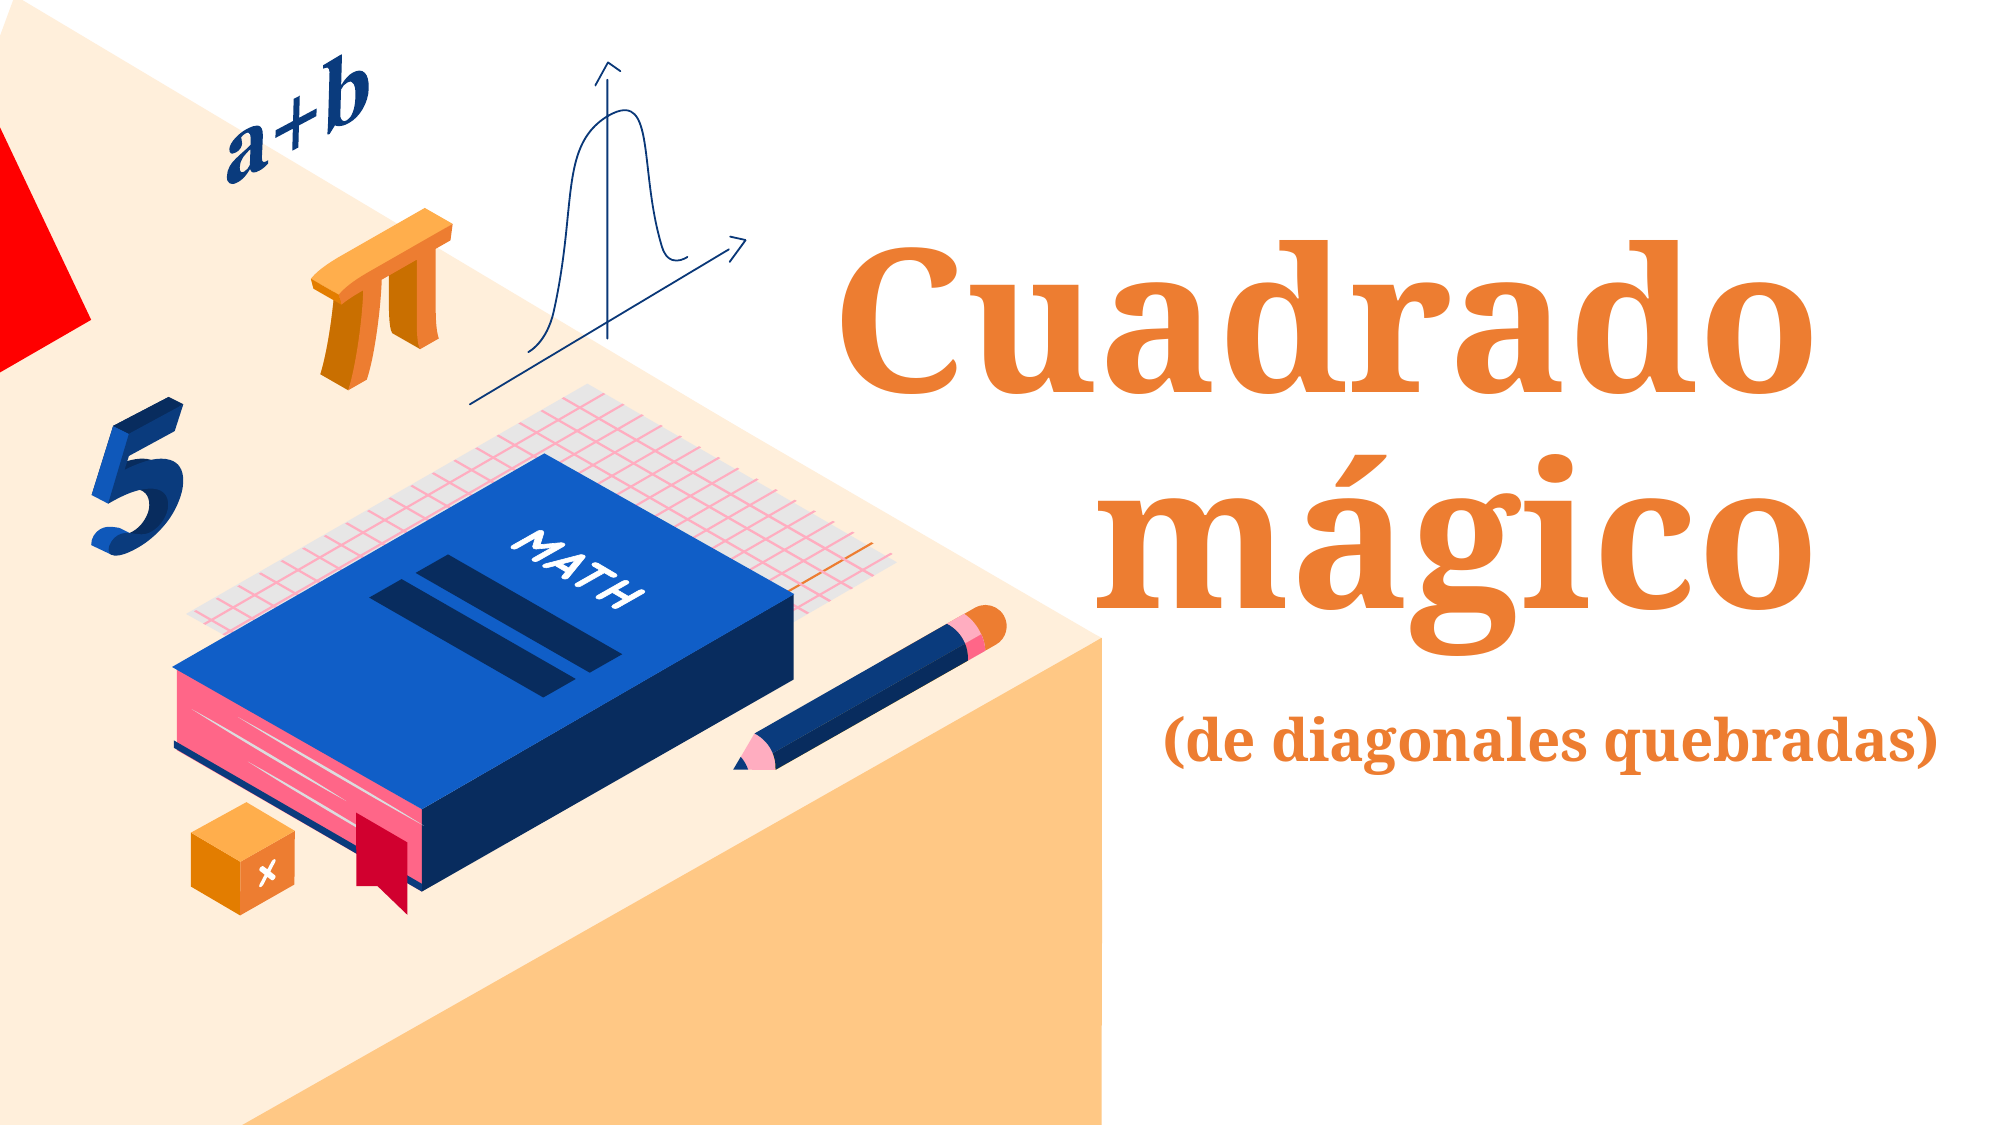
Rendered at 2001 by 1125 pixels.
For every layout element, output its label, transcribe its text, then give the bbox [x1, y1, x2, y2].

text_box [0, 54, 1010, 916]
text_box (de diagonales quebradas) [1103, 695, 2000, 780]
title Cuadrado mágico [1103, 199, 1841, 695]
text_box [0, 0, 1103, 1125]
